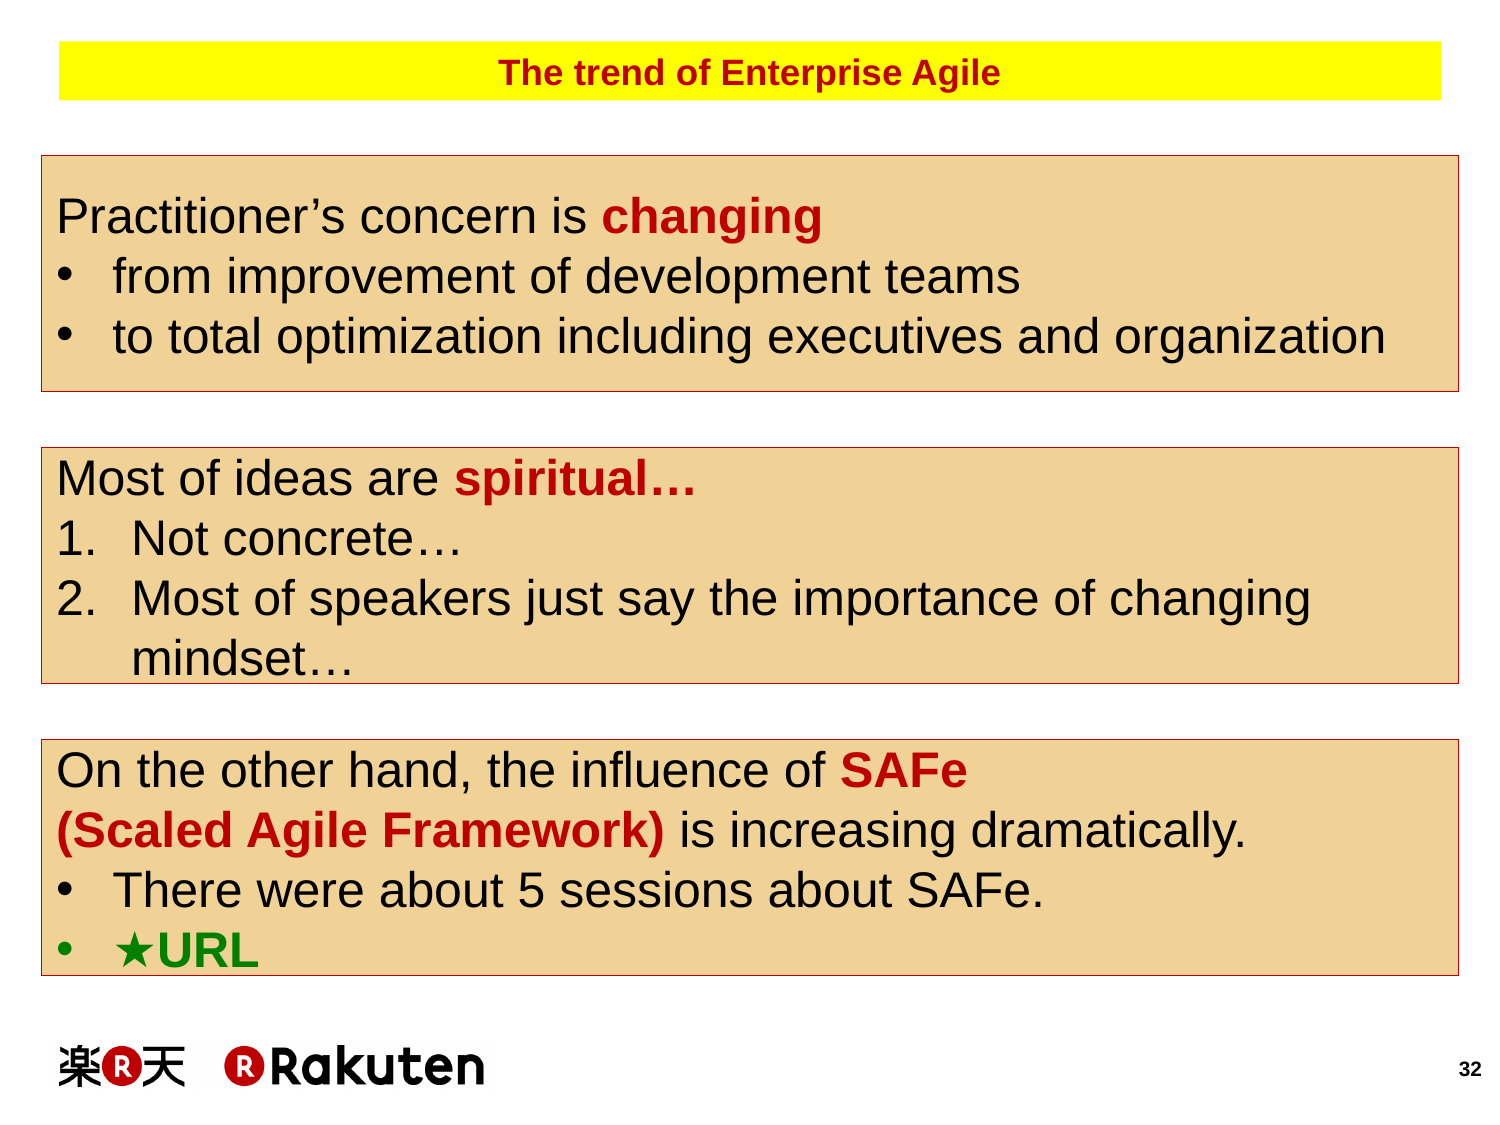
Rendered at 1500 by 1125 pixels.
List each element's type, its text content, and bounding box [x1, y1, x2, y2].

title The trend of Enterprise Agile [59, 41, 1441, 101]
text_box On the other hand, the influence of SAFe (Scaled Agile Framework) is increasing dramatically. There were about 5 sessions about SAFe. ★URL [41, 739, 1459, 976]
picture [53, 1039, 491, 1093]
text_box Practitioner’s concern is changing from improvement of development teams to total optimization including executives and organization [41, 155, 1459, 392]
text_box Most of ideas are spiritual… Not concrete… Most of speakers just say the importance of changing mindset… [41, 447, 1459, 684]
